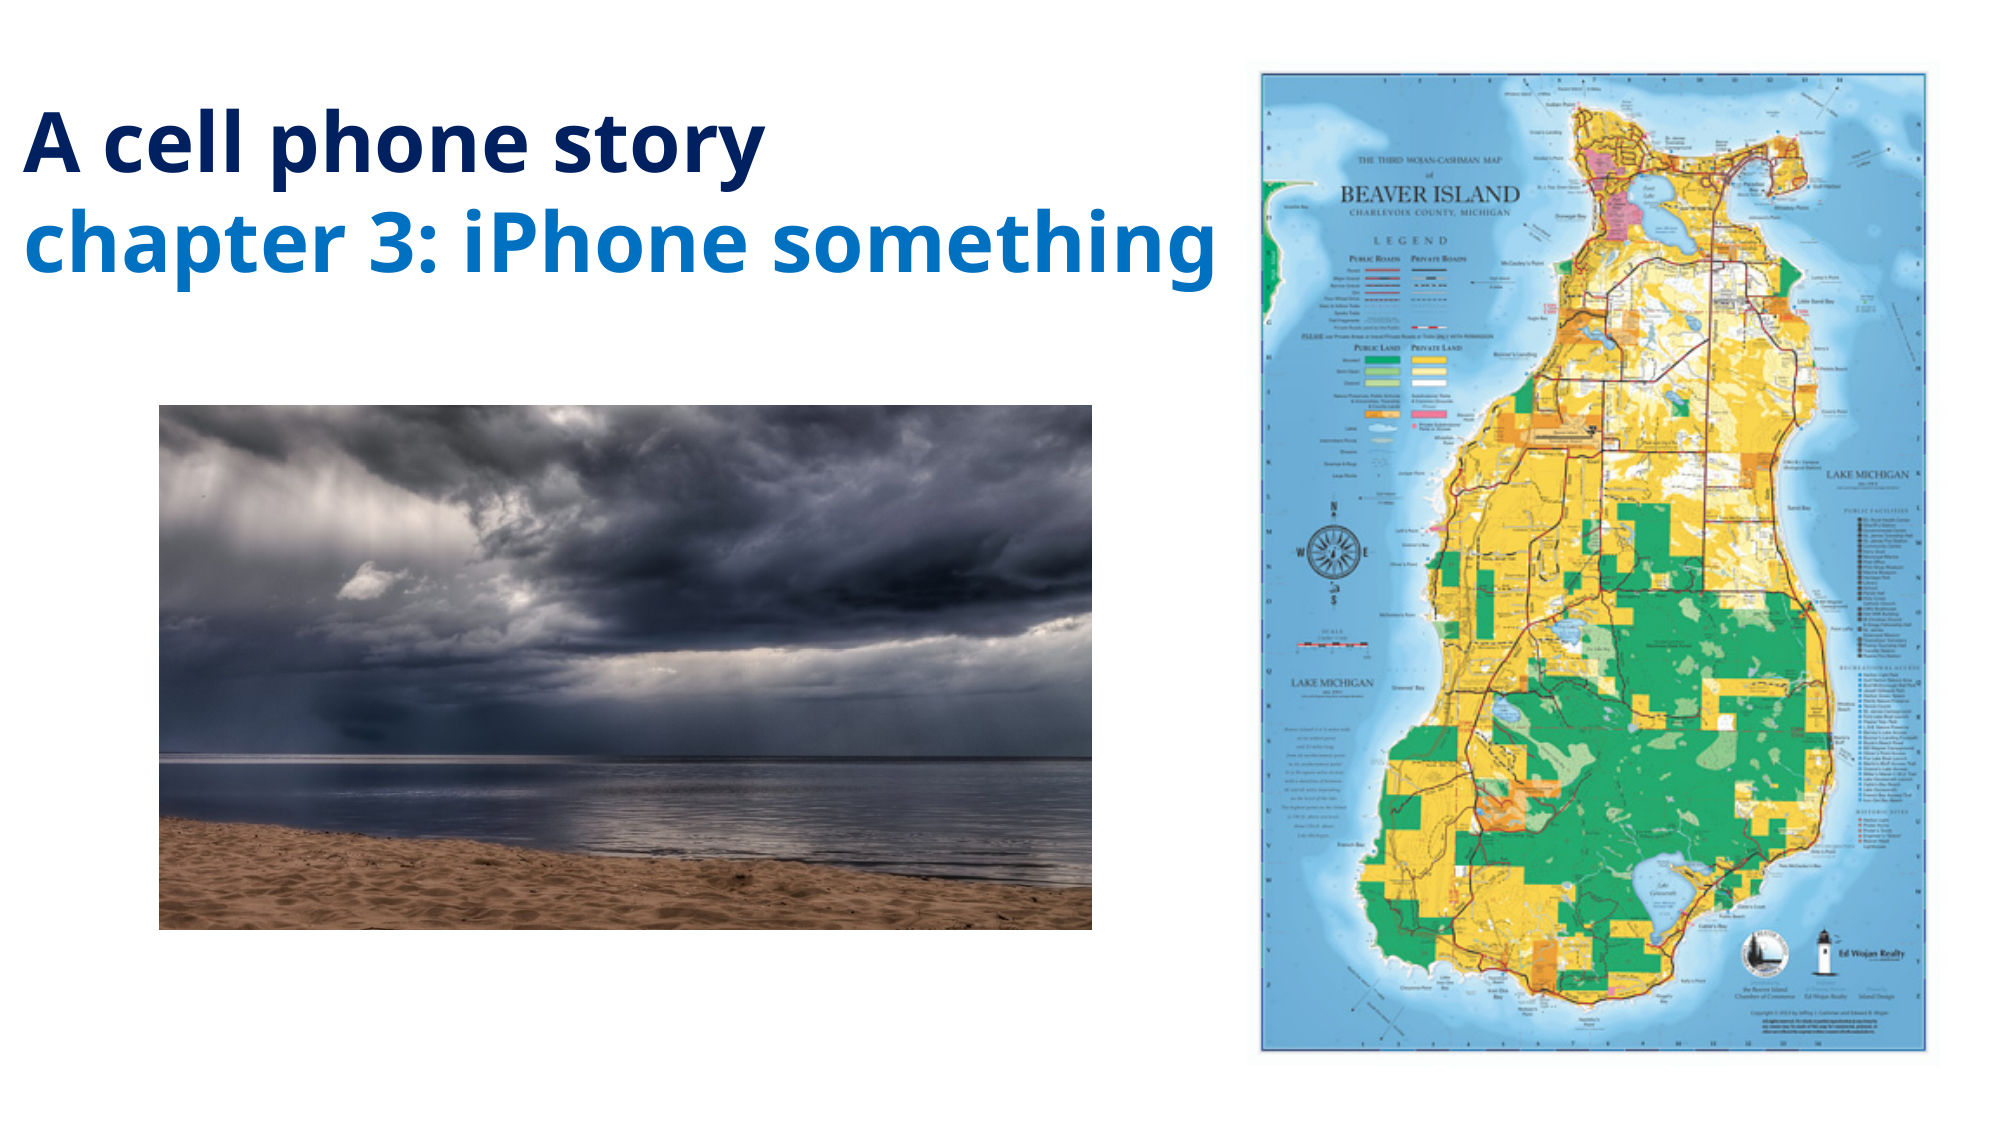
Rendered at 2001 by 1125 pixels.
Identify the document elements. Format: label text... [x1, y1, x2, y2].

picture [1246, 60, 1940, 1067]
picture [158, 405, 1092, 931]
text_box A cell phone story chapter 3: iPhone something [8, 82, 1235, 297]
